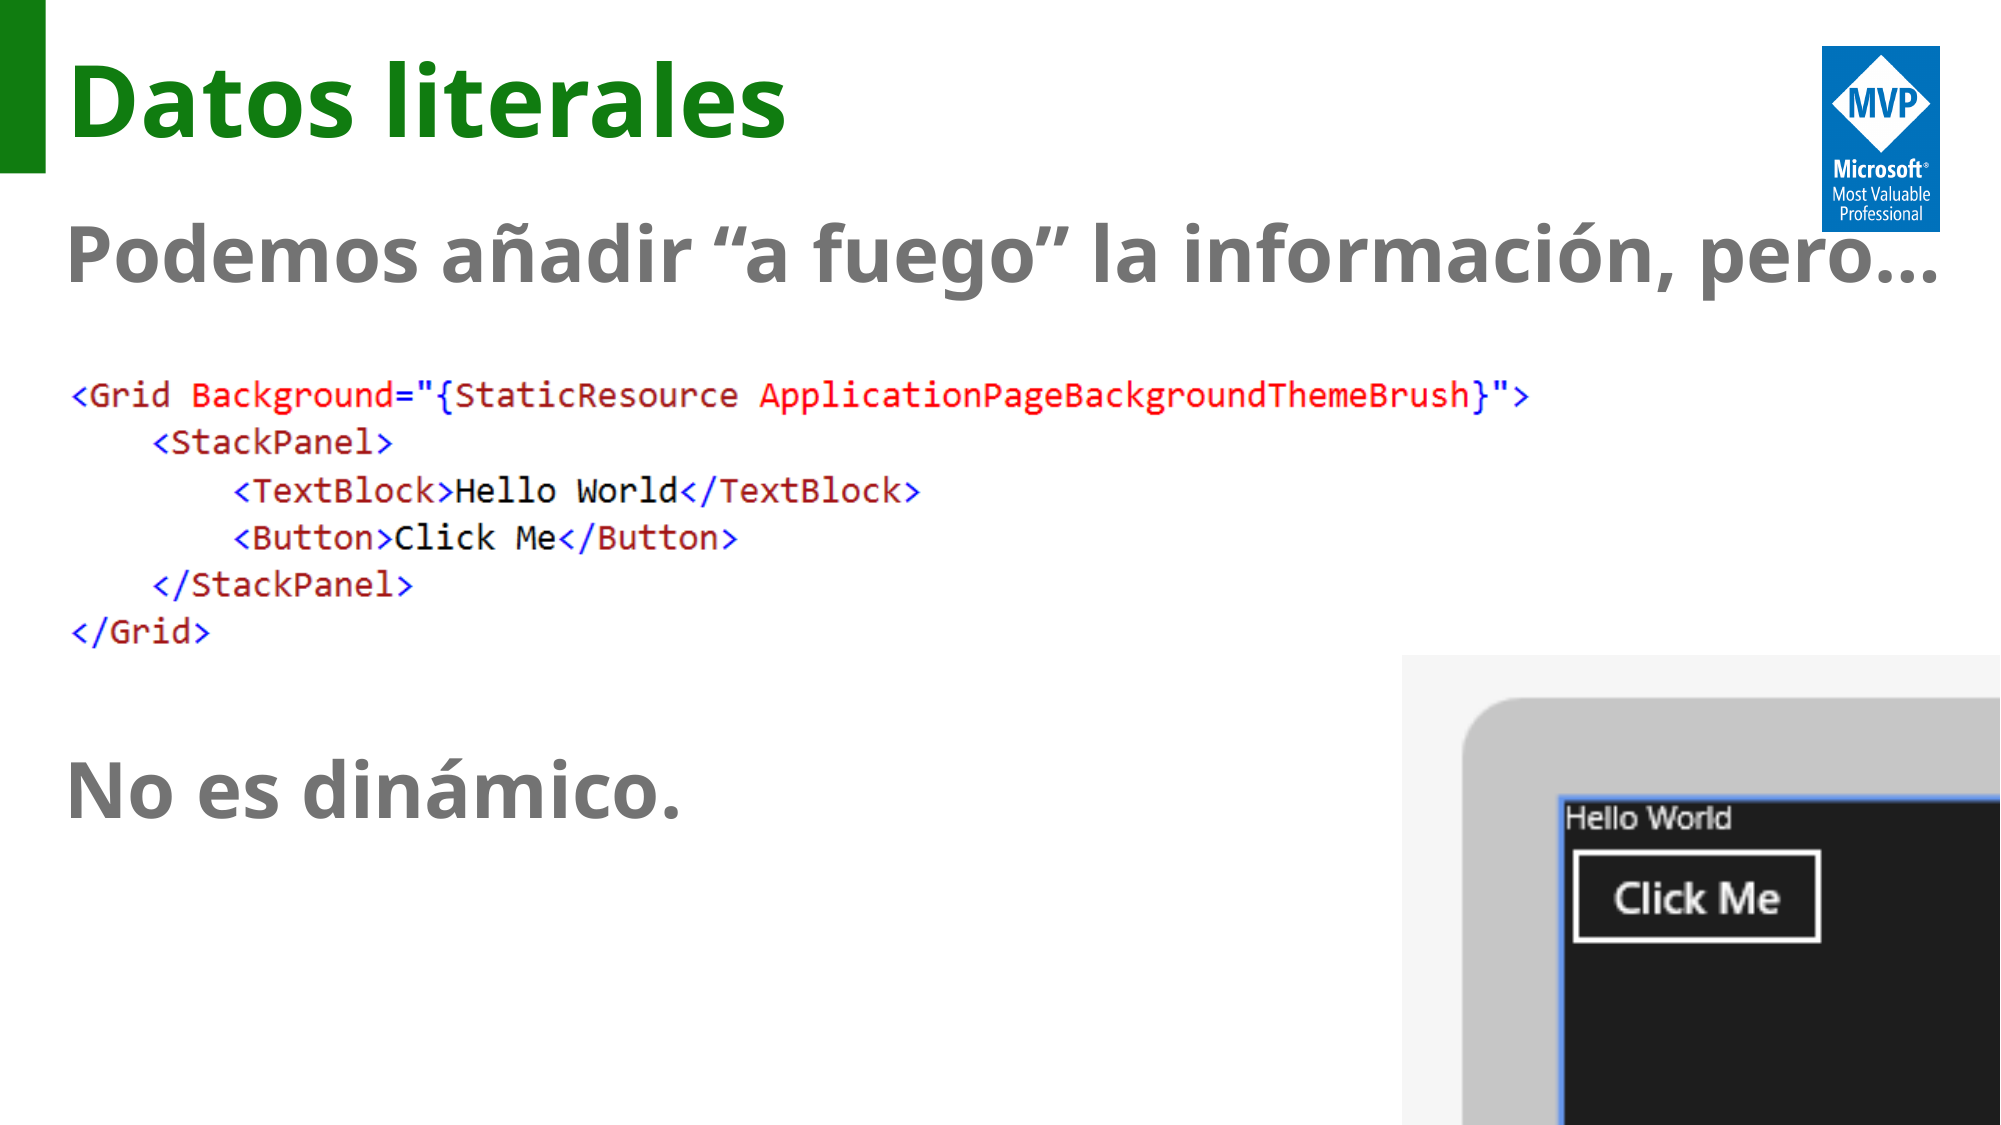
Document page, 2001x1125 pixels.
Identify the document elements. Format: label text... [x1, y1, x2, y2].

title Datos literales [44, 33, 1956, 195]
list Podemos añadir “a fuego” la información, pero… No es dinámico. [42, 197, 2000, 1125]
picture [44, 365, 2000, 1125]
